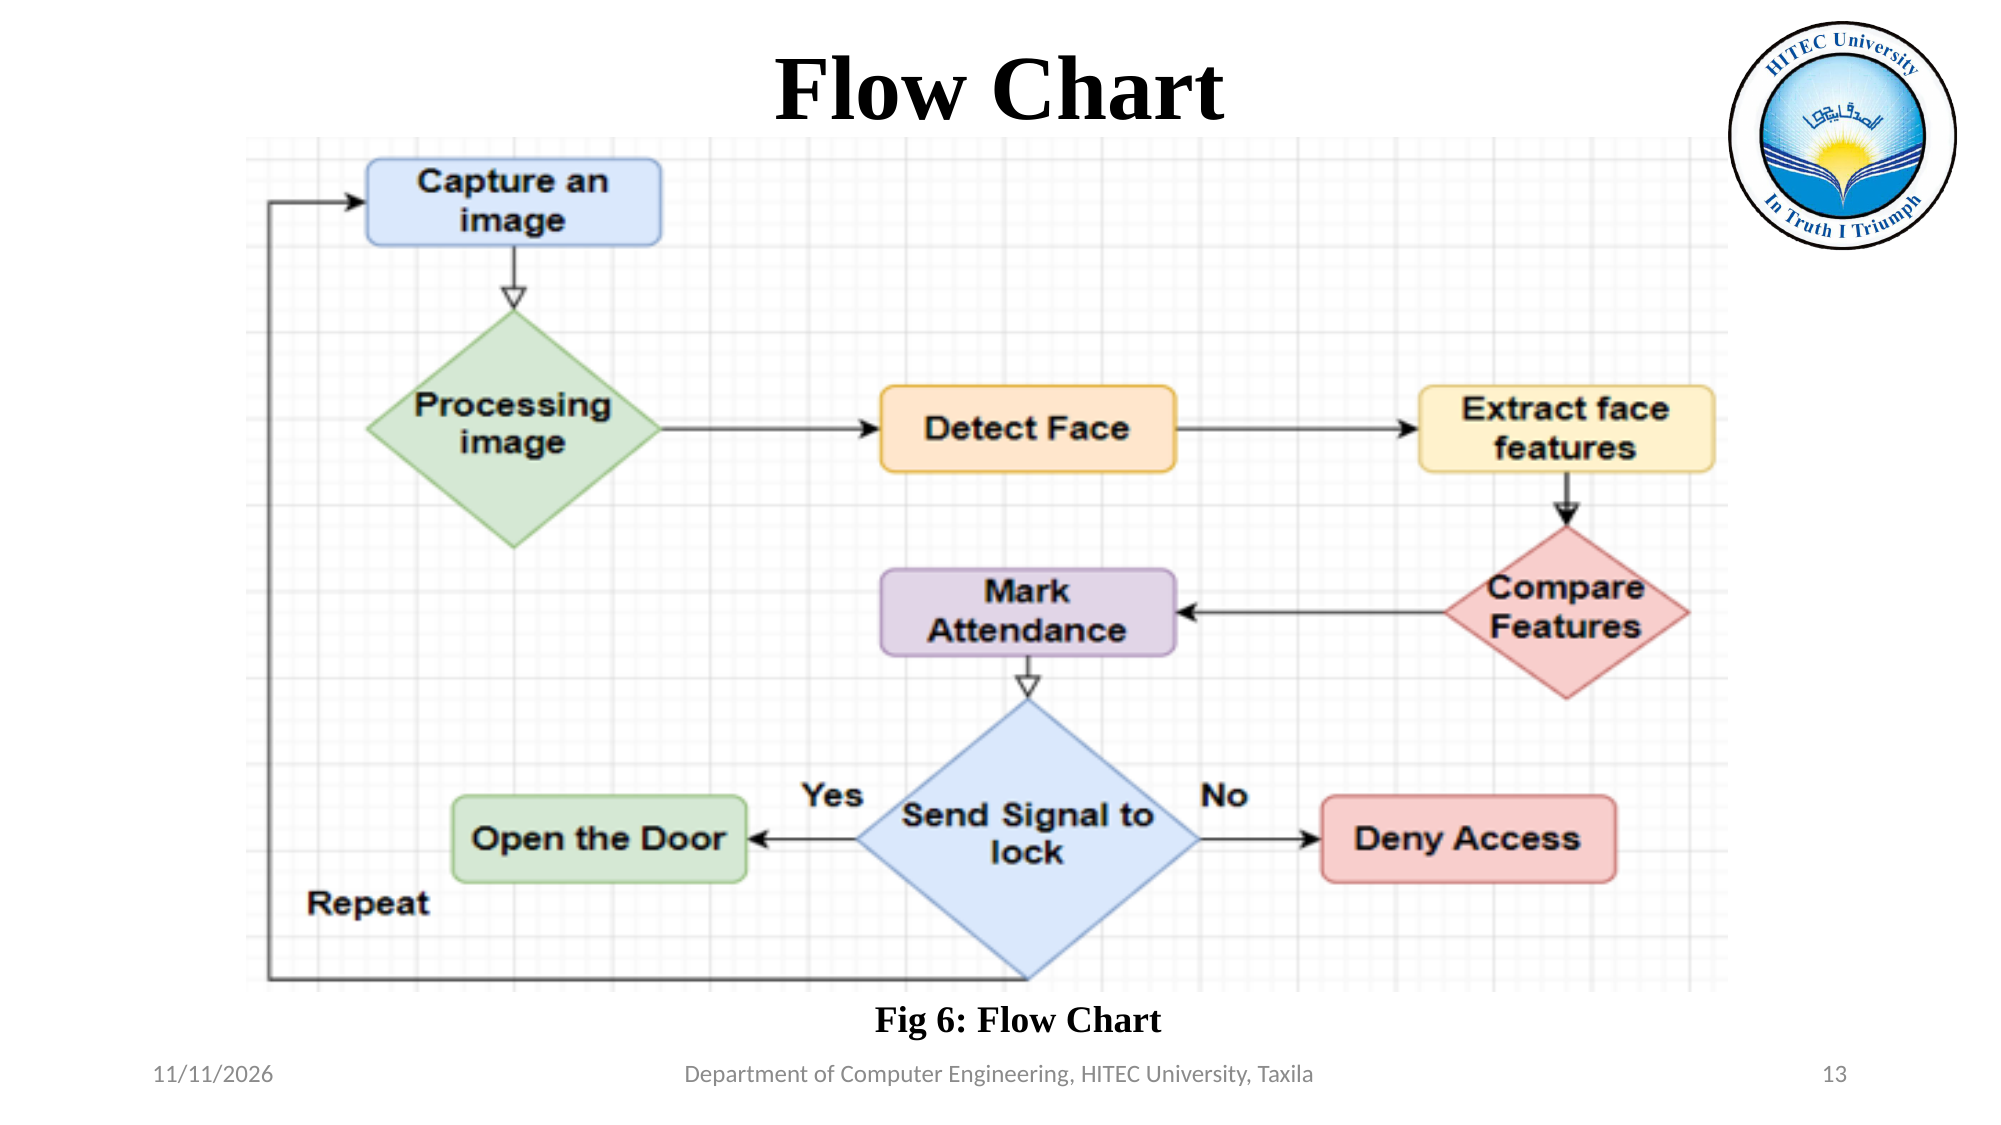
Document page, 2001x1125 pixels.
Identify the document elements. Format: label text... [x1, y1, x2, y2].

slide_number 13 [1412, 1042, 1863, 1103]
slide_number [137, 1042, 588, 1103]
picture [246, 20, 1958, 992]
footer Department of Computer Engineering, HITEC University, Taxila [662, 1042, 1338, 1103]
title Flow Chart [137, 11, 1863, 169]
text_box Fig 6: Flow Chart [860, 992, 1177, 1047]
